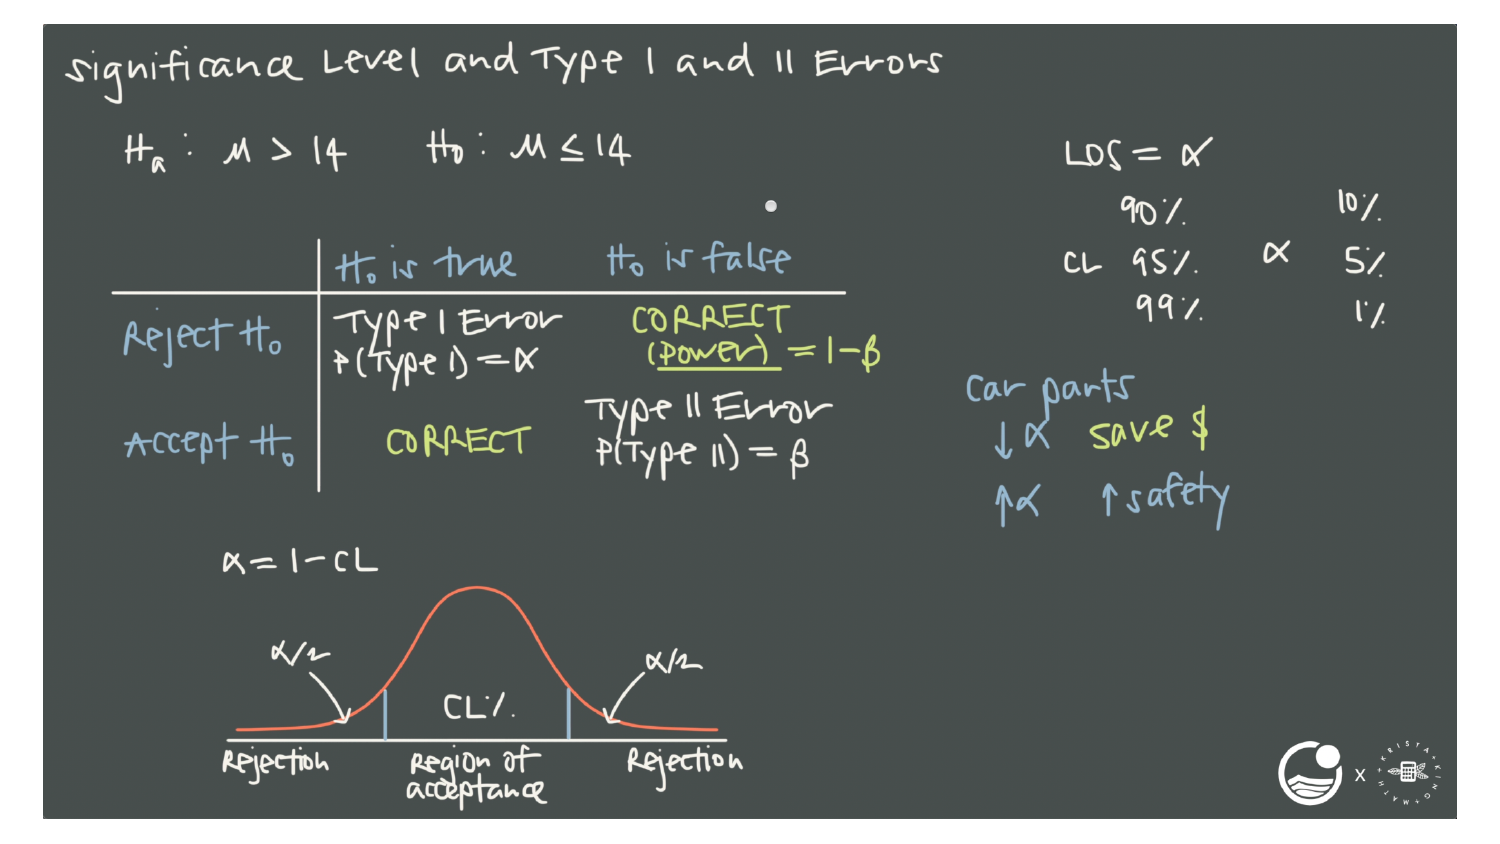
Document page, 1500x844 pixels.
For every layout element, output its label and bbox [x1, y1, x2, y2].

picture [43, 24, 1457, 819]
